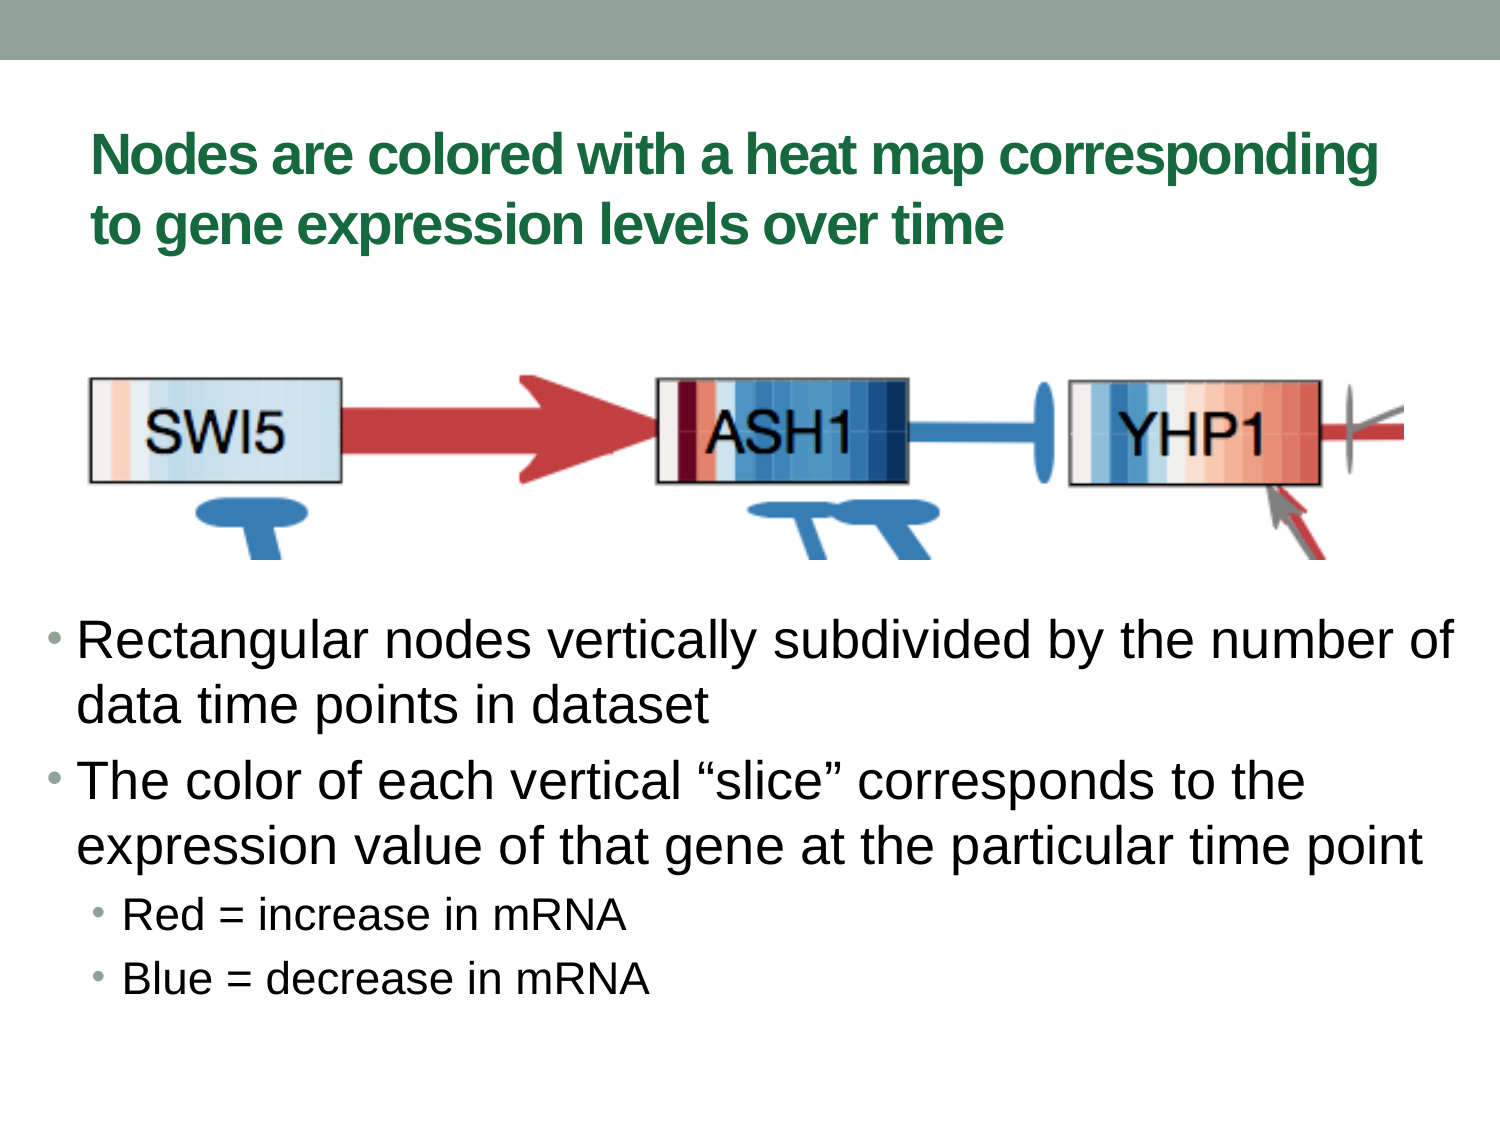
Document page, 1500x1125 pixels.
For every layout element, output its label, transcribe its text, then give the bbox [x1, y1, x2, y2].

list Rectangular nodes vertically subdivided by the number of data time points in dataset The color of each vertical “slice” corresponds to the expression value of that gene at the particular time point Red = increase in mRNA Blue = decrease in mRNA [31, 597, 1474, 1102]
title Nodes are colored with a heat map corresponding to gene expression levels over time [75, 139, 1425, 303]
picture [31, 339, 1404, 561]
